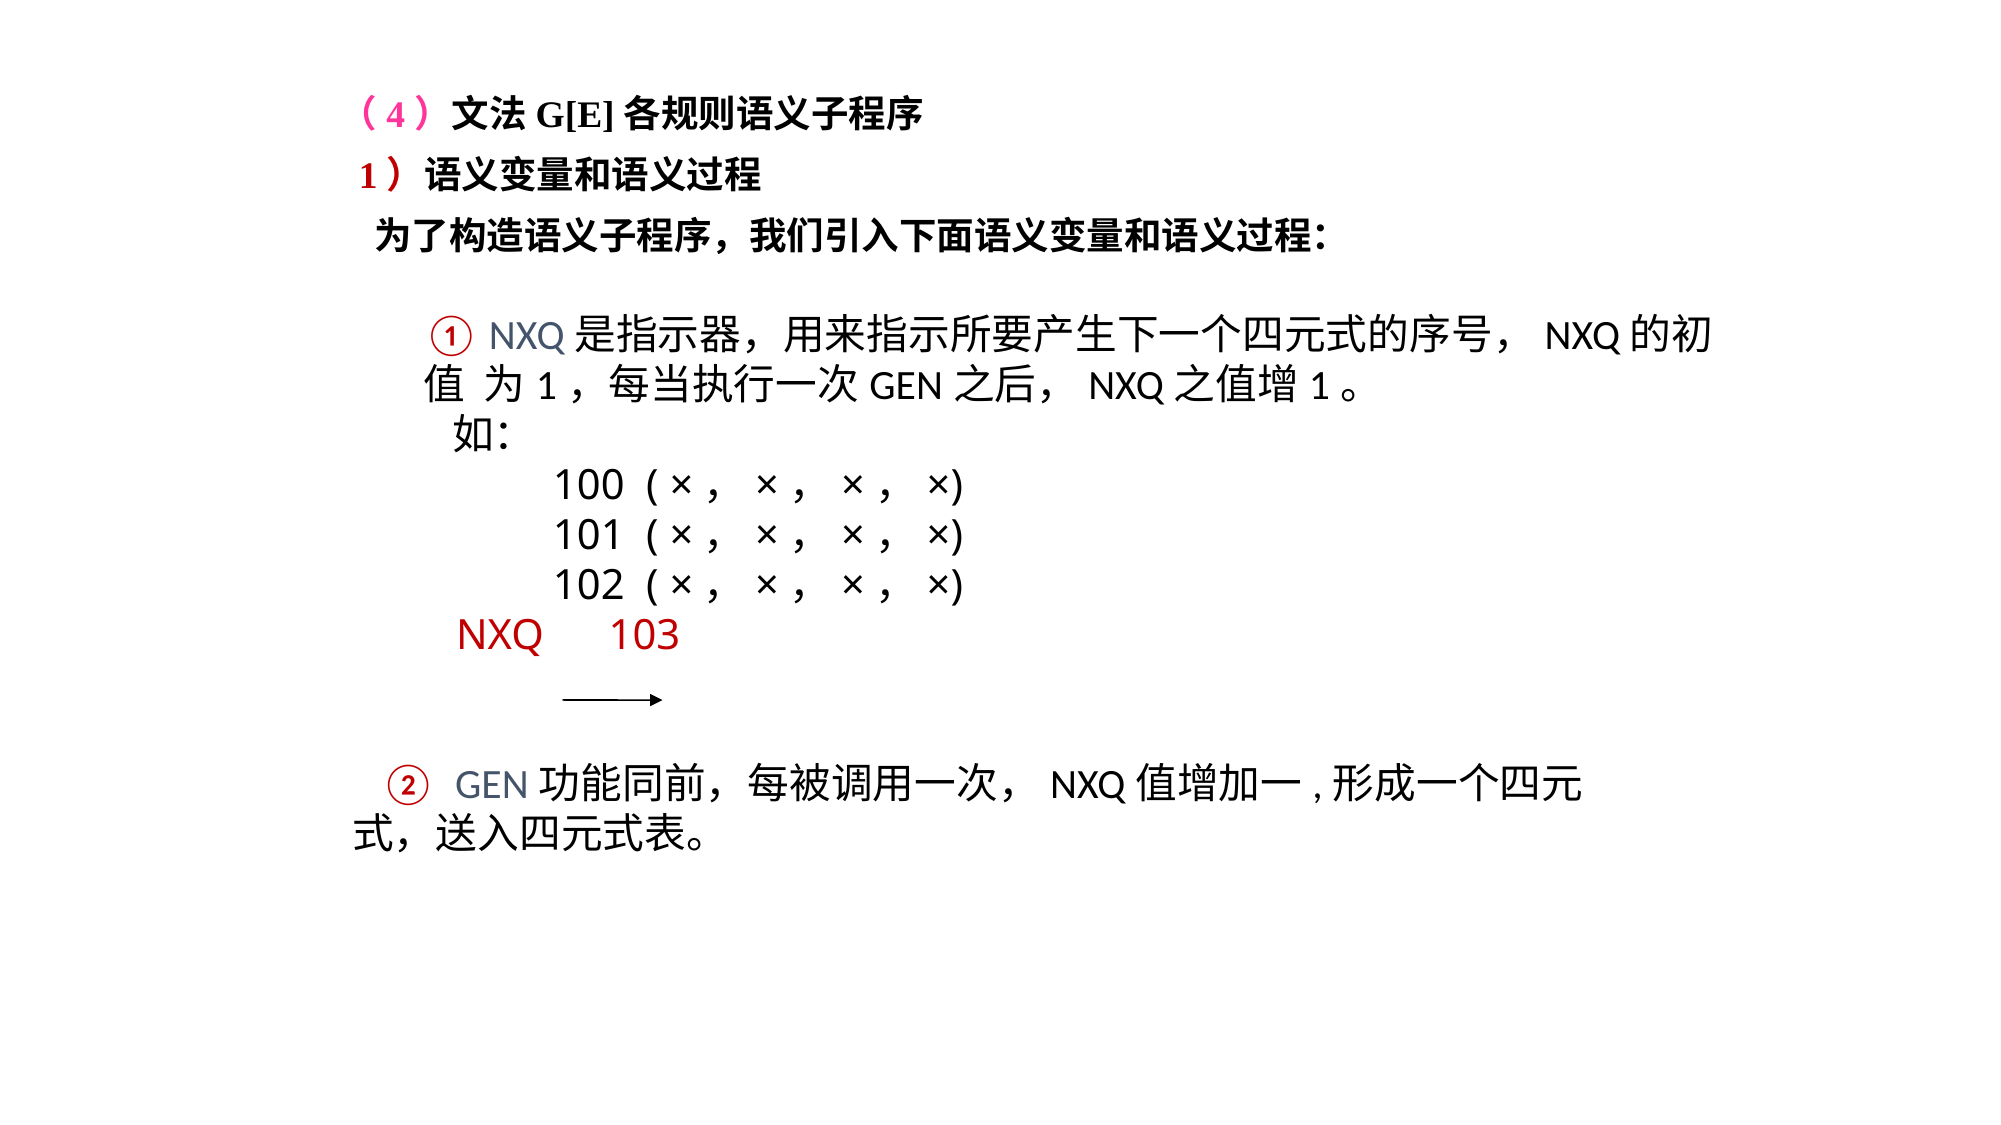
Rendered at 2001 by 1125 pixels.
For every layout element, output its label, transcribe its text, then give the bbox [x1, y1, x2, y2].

text_box ② GEN功能同前，每被调用一次，NXQ值增加一,形成一个四元式，送入四元式表。 [337, 749, 1613, 865]
text_box [562, 693, 663, 707]
text_box ① NXQ是指示器，用来指示所要产生下一个四元式的序号，NXQ的初值 为1，每当执行一次GEN之后，NXQ之值增1。 如： 100 ( ×，×，×，×) 101 ( ×，×，×，×) 102 ( ×，×，×，×) NXQ 103 [409, 299, 1750, 665]
list （4）文法G[E]各规则语义子程序 1）语义变量和语义过程 为了构造语义子程序，我们引入下面语义变量和语义过程： [324, 87, 1675, 285]
